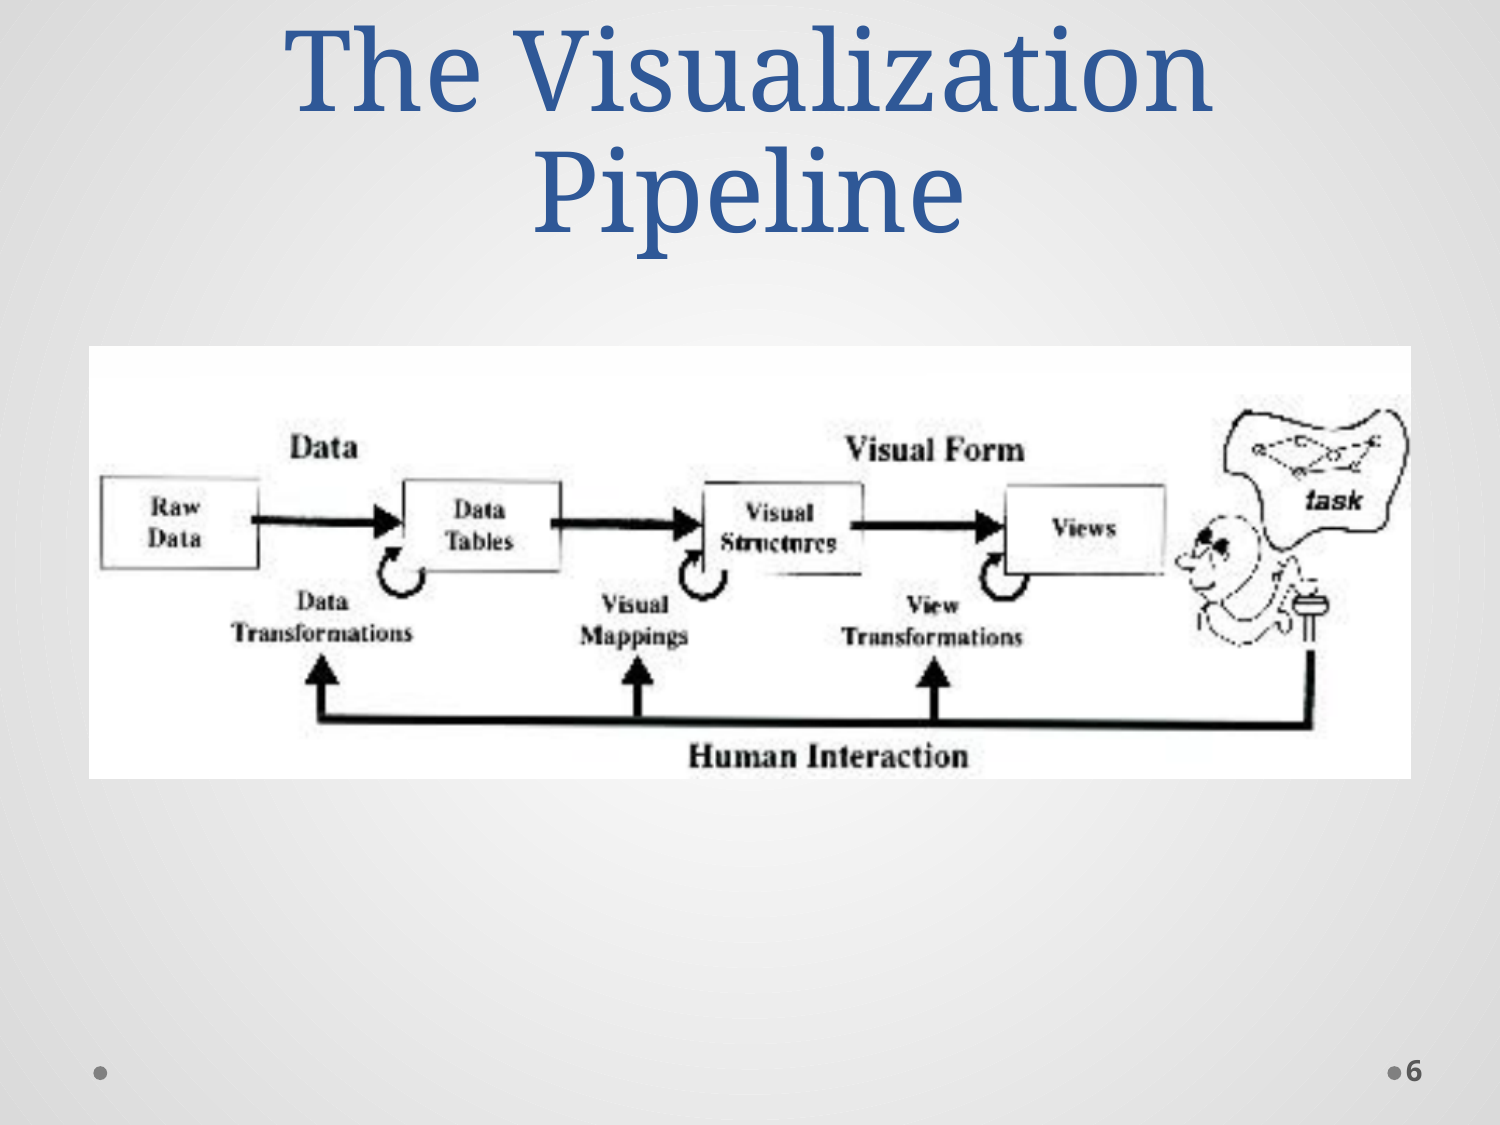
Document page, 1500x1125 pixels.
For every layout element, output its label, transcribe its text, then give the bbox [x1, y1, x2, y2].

title The Visualization Pipeline [75, 0, 1425, 263]
picture [88, 346, 1412, 779]
slide_number 6 [1401, 1042, 1494, 1103]
